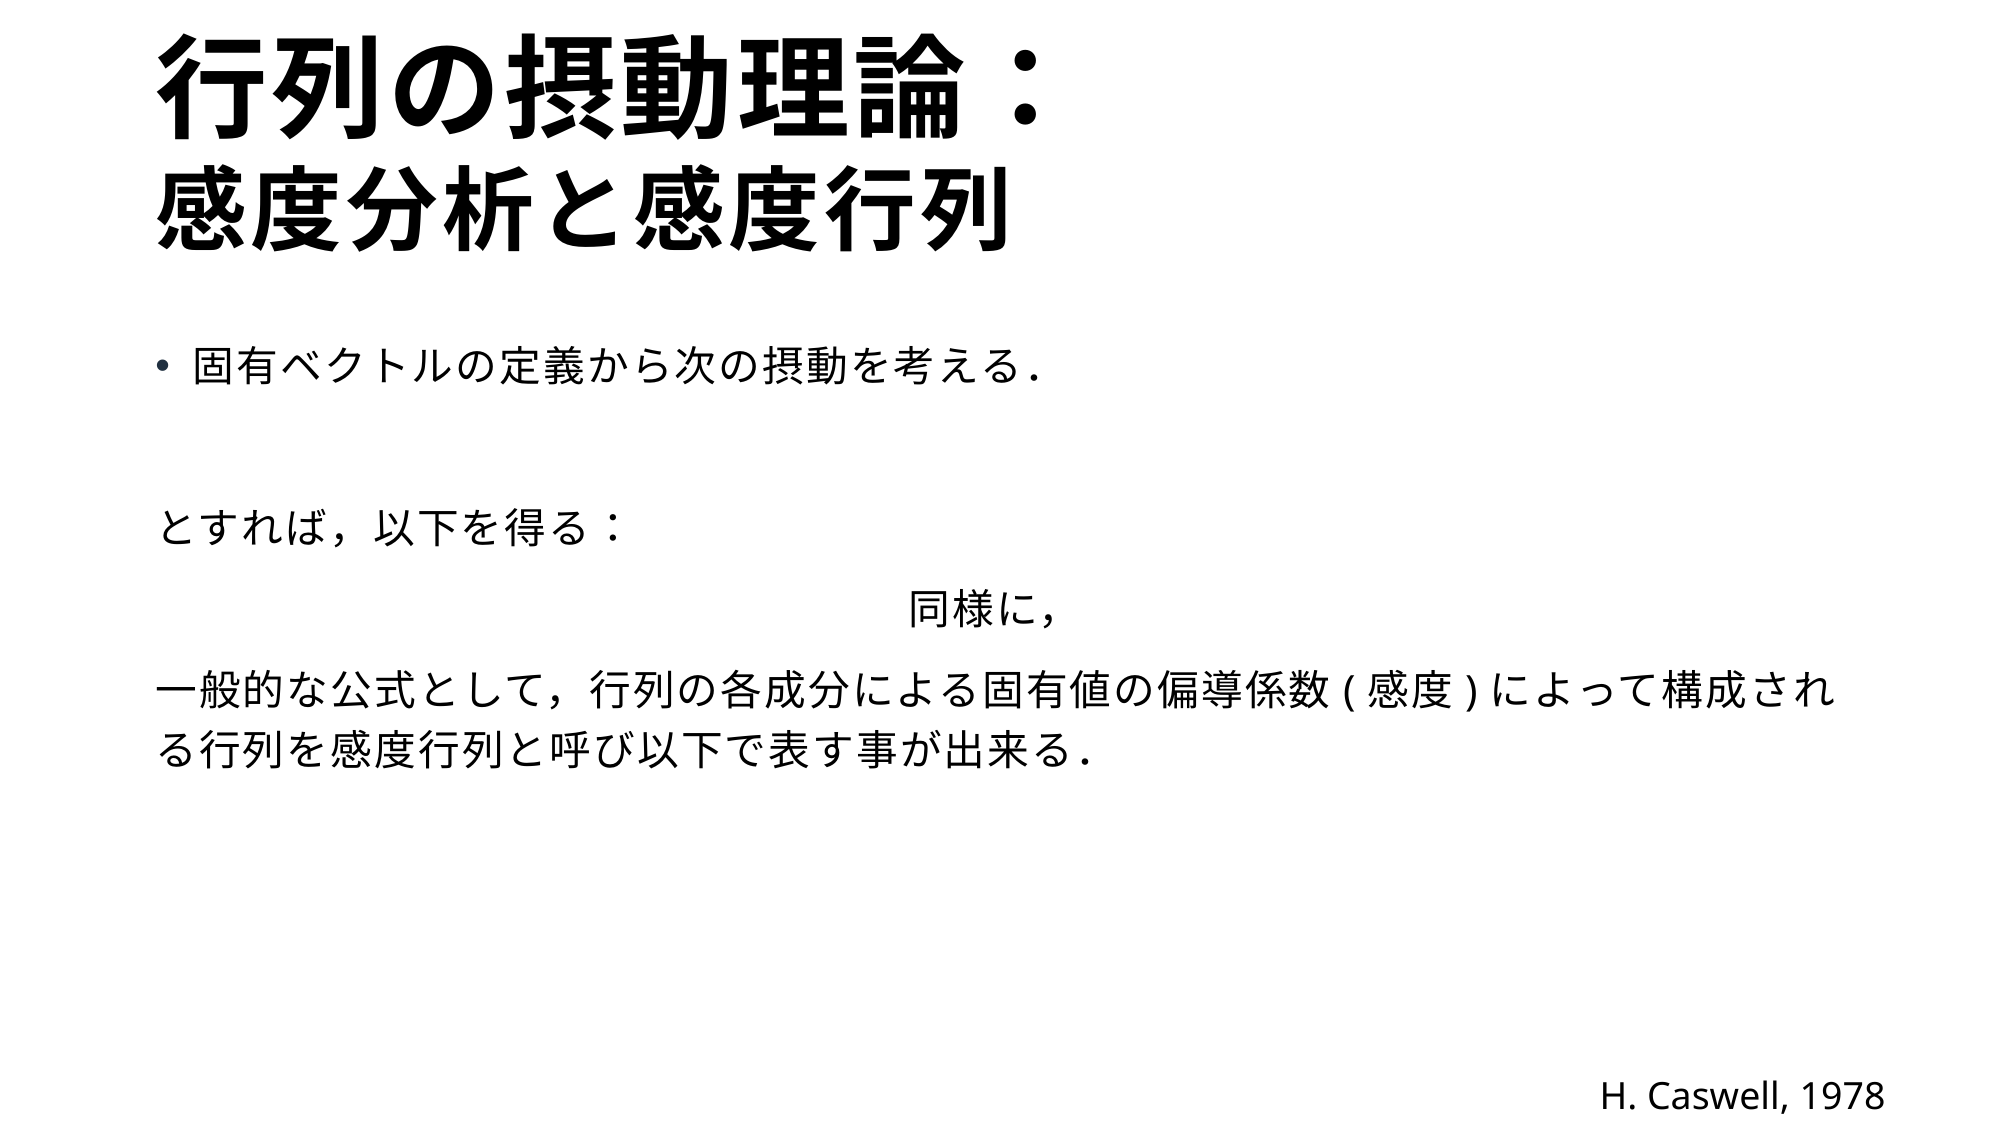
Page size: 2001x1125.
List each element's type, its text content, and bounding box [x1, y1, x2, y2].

title 行列の摂動理論： 感度分析と感度行列 [137, 59, 1863, 278]
text_box H. Caswell, 1978 [1584, 1064, 2000, 1125]
